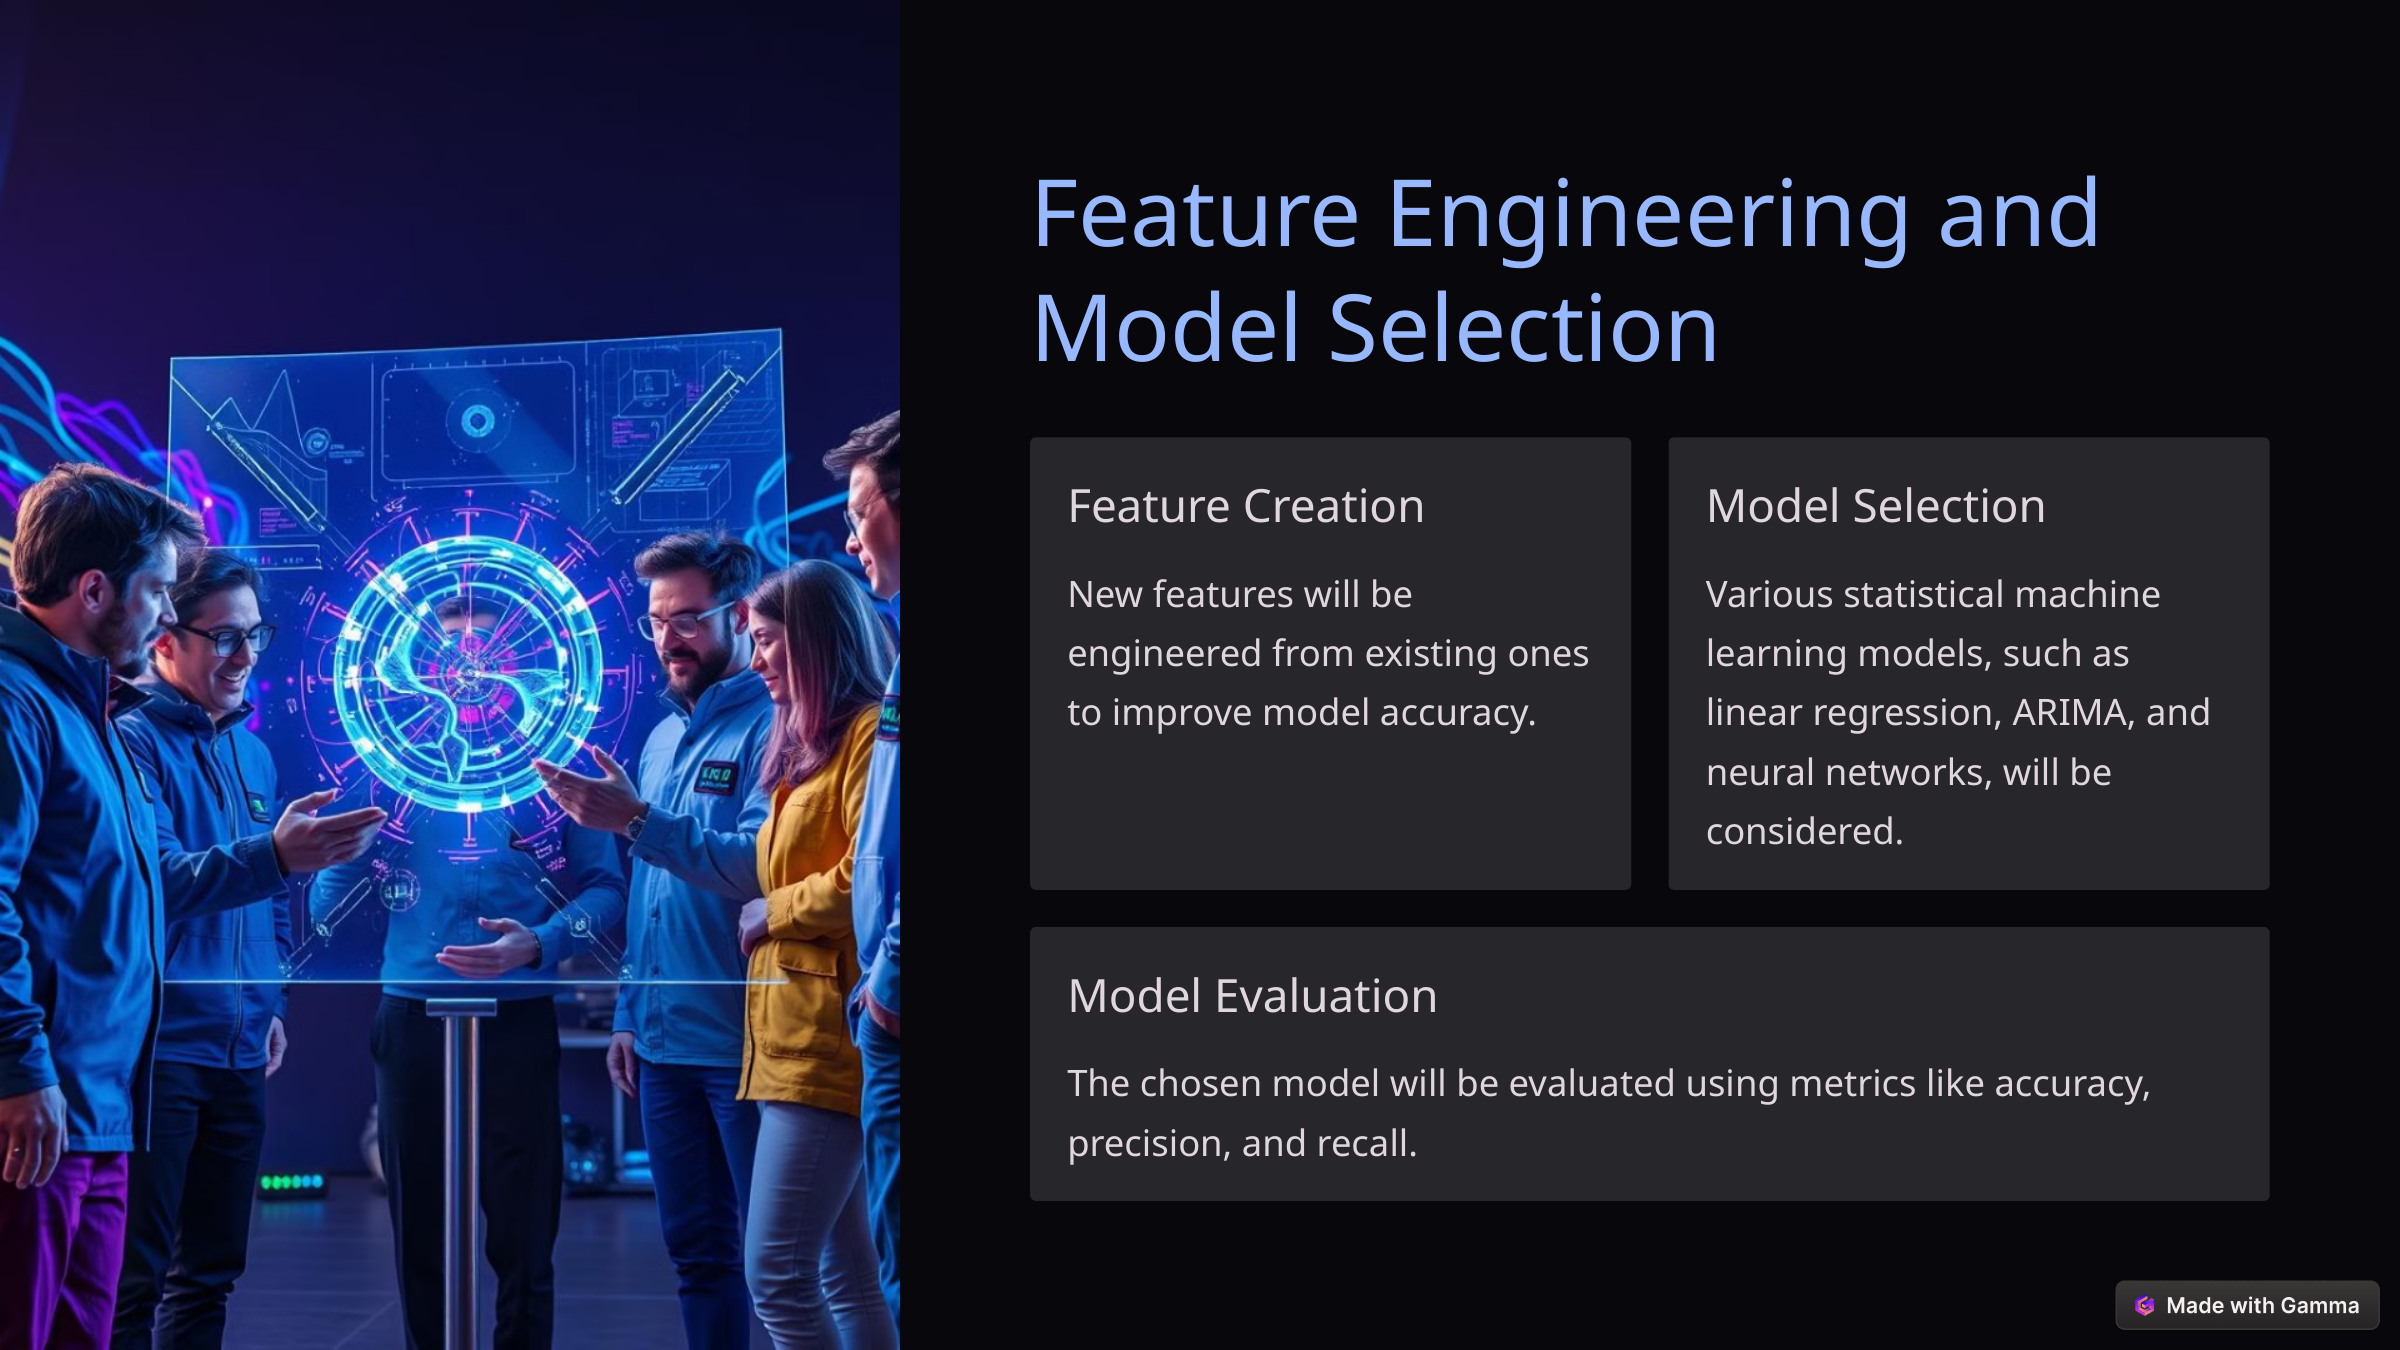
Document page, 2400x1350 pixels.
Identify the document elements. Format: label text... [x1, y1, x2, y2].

text_box Feature Engineering and Model Selection [1030, 148, 2270, 382]
text_box [1668, 437, 2270, 890]
picture [2106, 1271, 2389, 1339]
text_box Model Evaluation [1067, 964, 1533, 1023]
text_box Feature Creation [1067, 474, 1533, 533]
picture [0, 0, 900, 1350]
text_box [1030, 926, 2270, 1201]
text_box [1030, 437, 1632, 890]
text_box Various statistical machine learning models, such as linear regression, ARIMA, and neural networks, will be considered. [1705, 554, 2233, 853]
text_box The chosen model will be evaluated using metrics like accuracy, precision, and recall. [1067, 1044, 2233, 1164]
text_box New features will be engineered from existing ones to improve model accuracy. [1067, 554, 1595, 734]
text_box Model Selection [1705, 474, 2171, 533]
